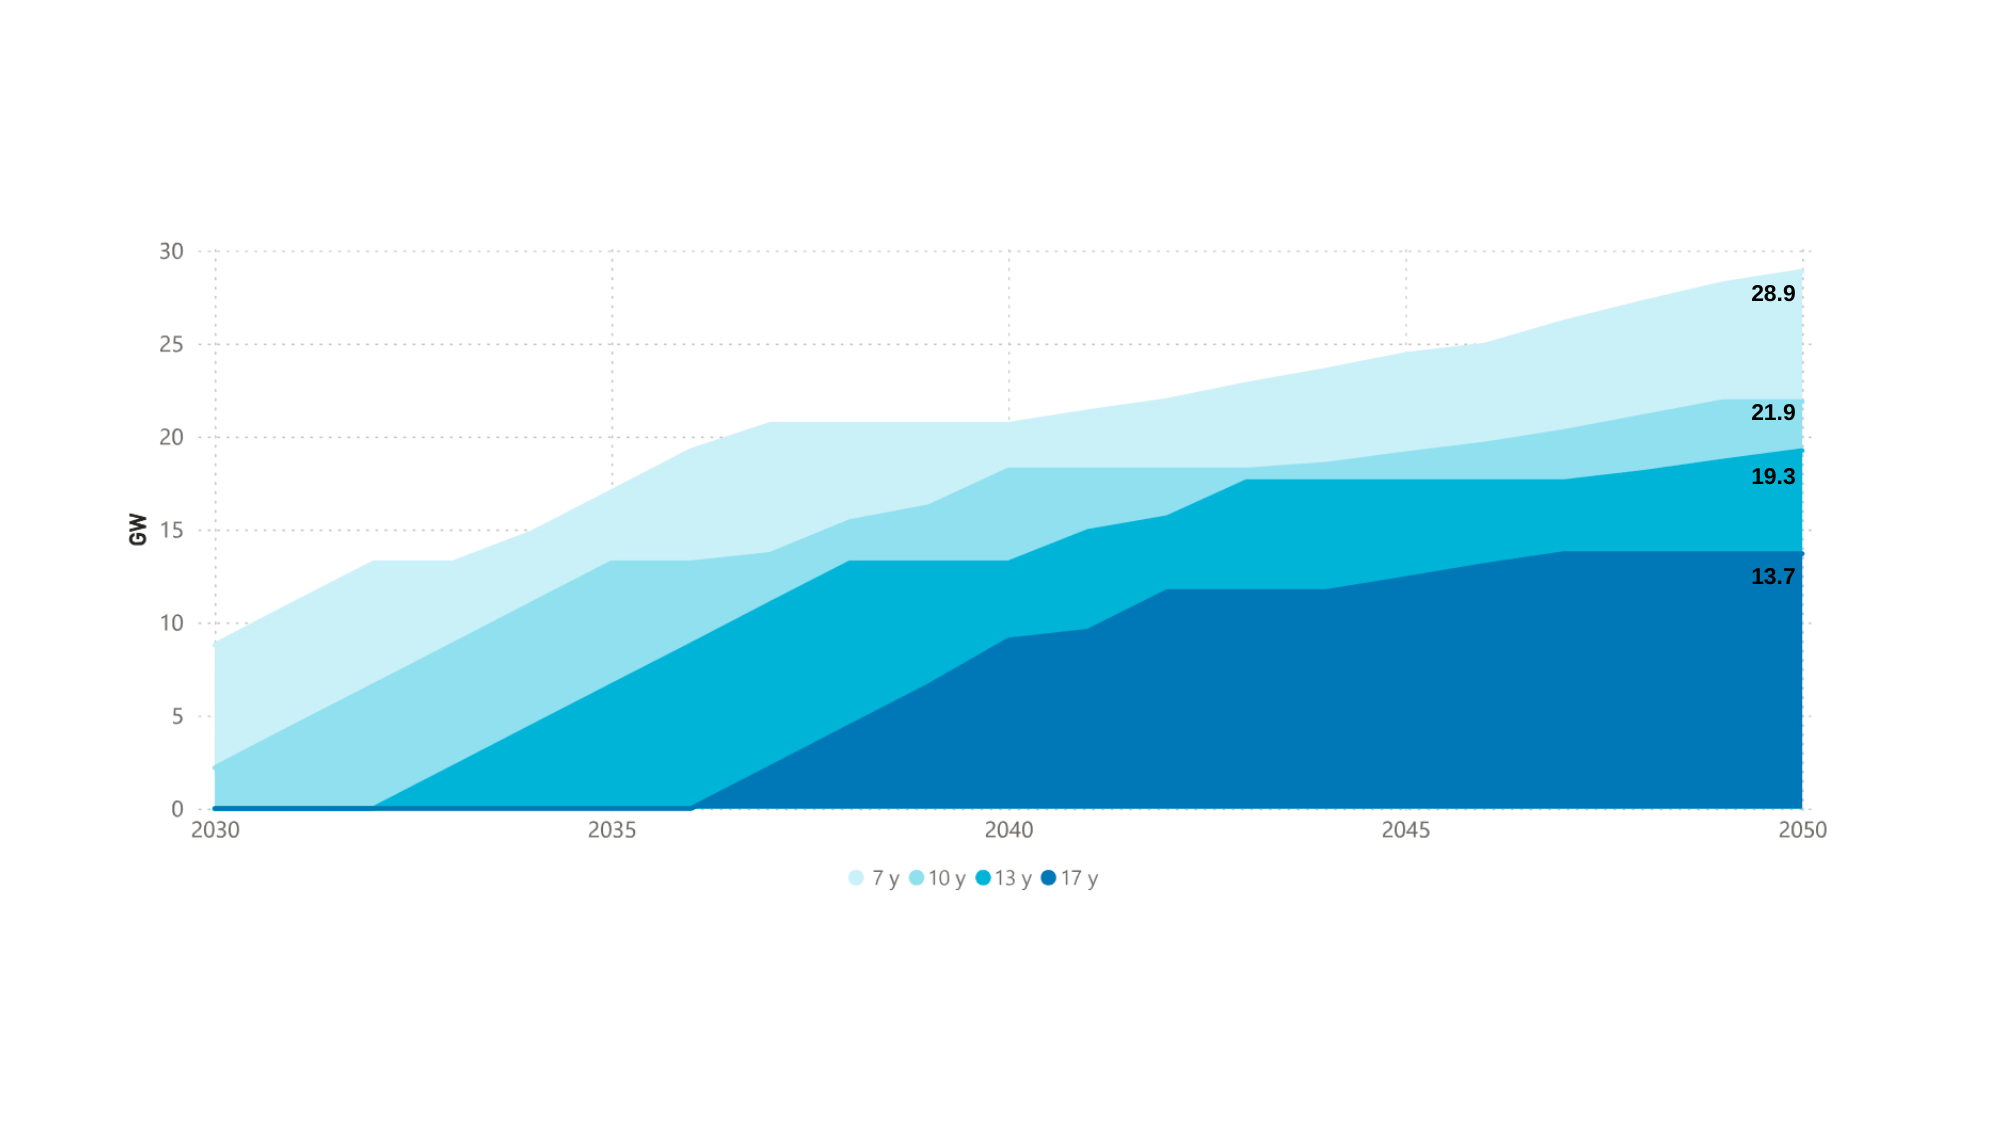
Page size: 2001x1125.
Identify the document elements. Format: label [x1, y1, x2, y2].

picture [87, 202, 1861, 923]
